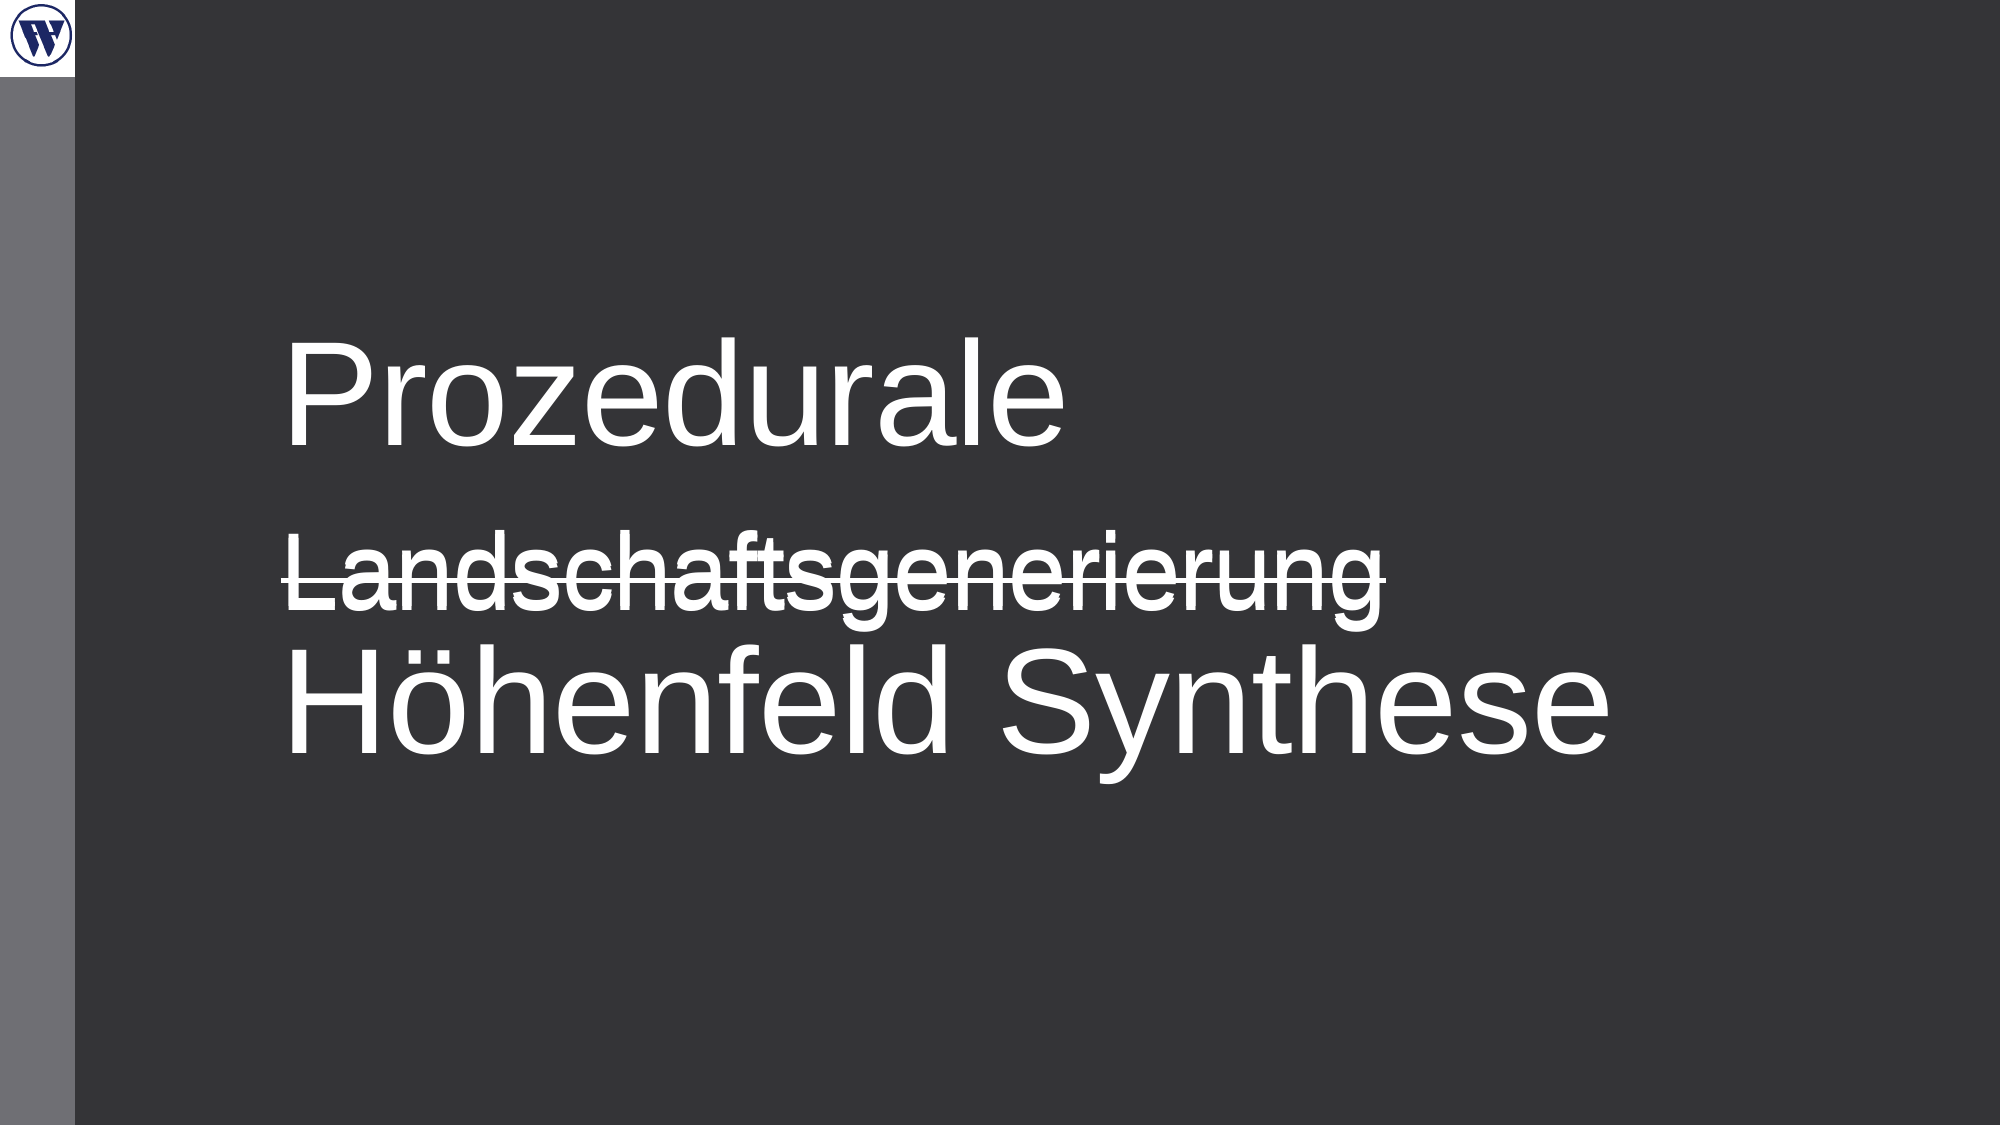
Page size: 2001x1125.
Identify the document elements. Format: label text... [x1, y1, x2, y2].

text_box Landschaftsgenerierung [265, 399, 1766, 404]
text_box Landschaftsgenerierung [265, 404, 1766, 616]
title Prozedurale [265, 316, 1766, 399]
picture [0, 0, 75, 77]
text_box Höhenfeld Synthese [265, 616, 1766, 792]
